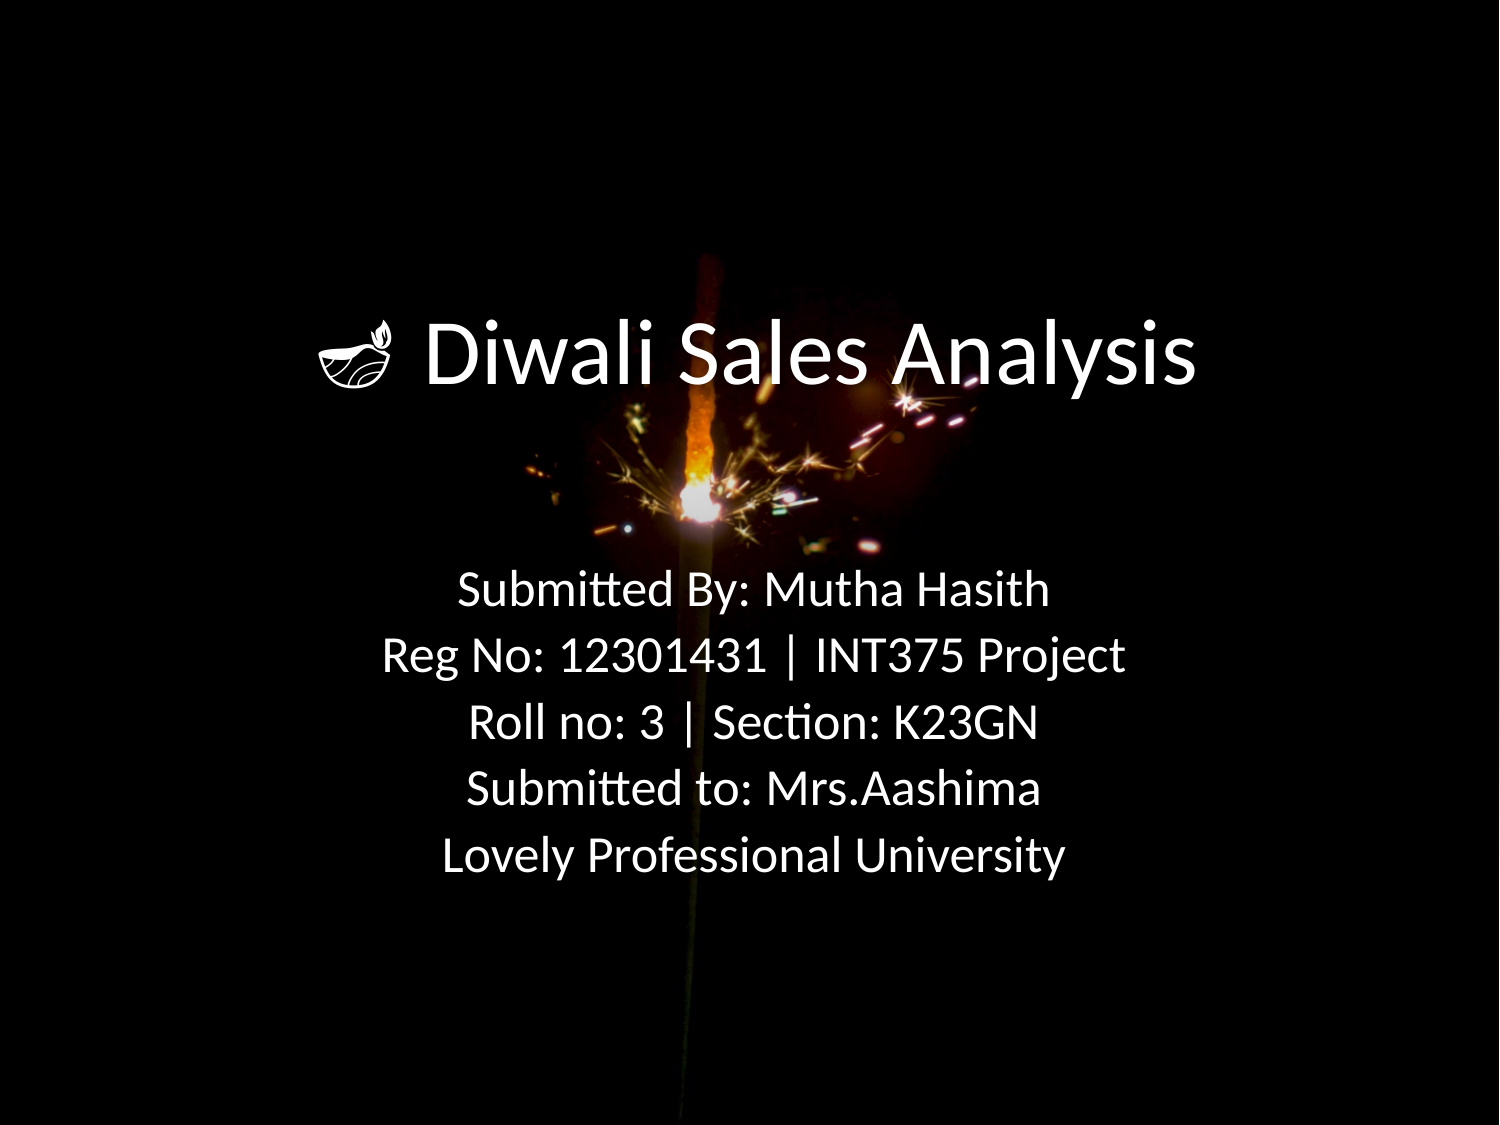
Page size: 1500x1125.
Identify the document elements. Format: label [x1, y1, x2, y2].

text_box [0, 0, 1500, 1125]
